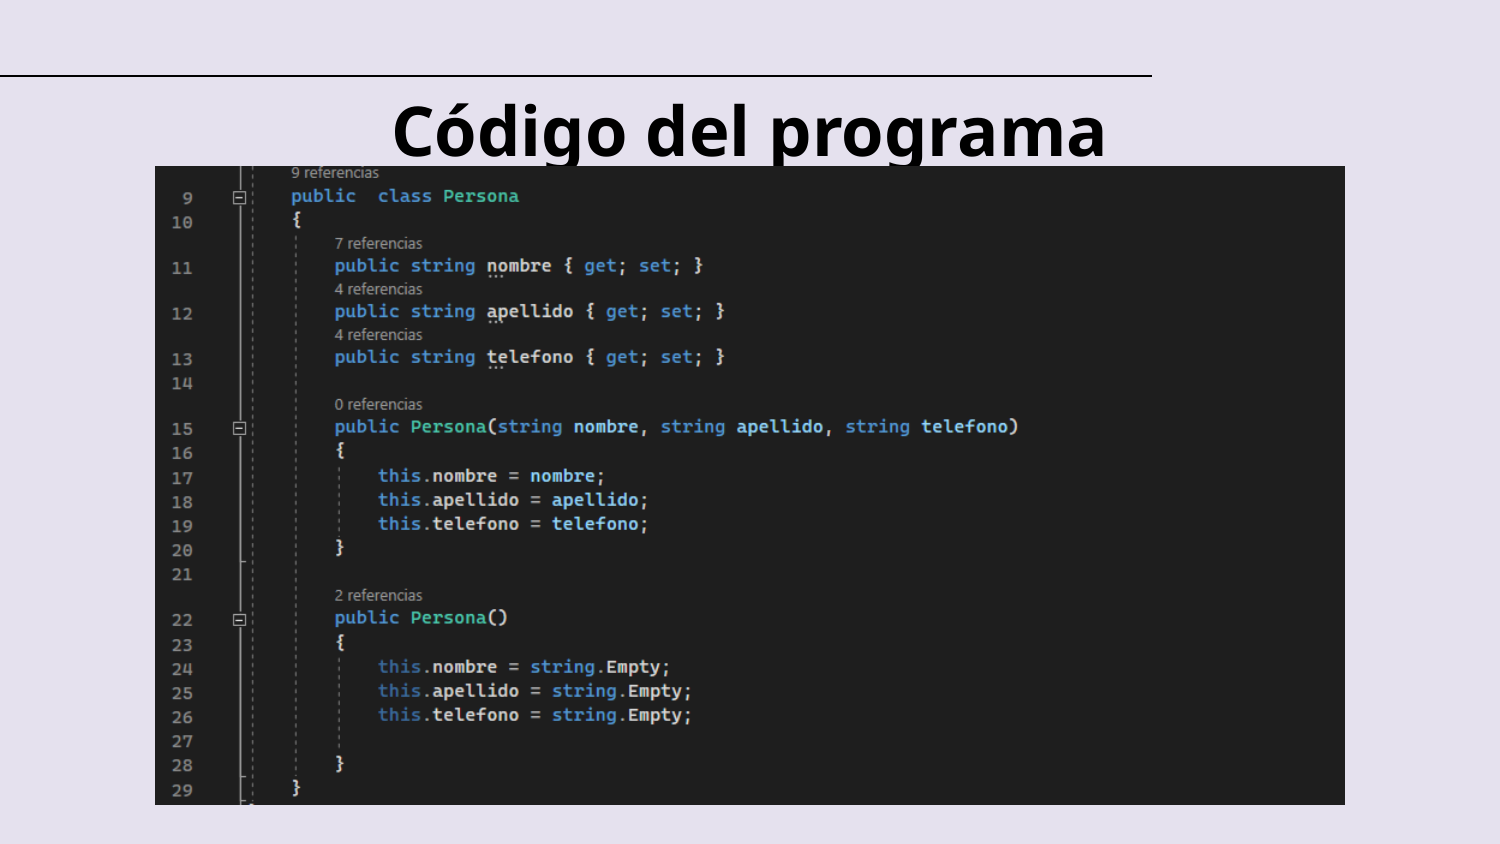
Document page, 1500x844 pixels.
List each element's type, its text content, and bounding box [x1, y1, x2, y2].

picture [155, 166, 1345, 806]
title Código del programa [116, 72, 1383, 167]
